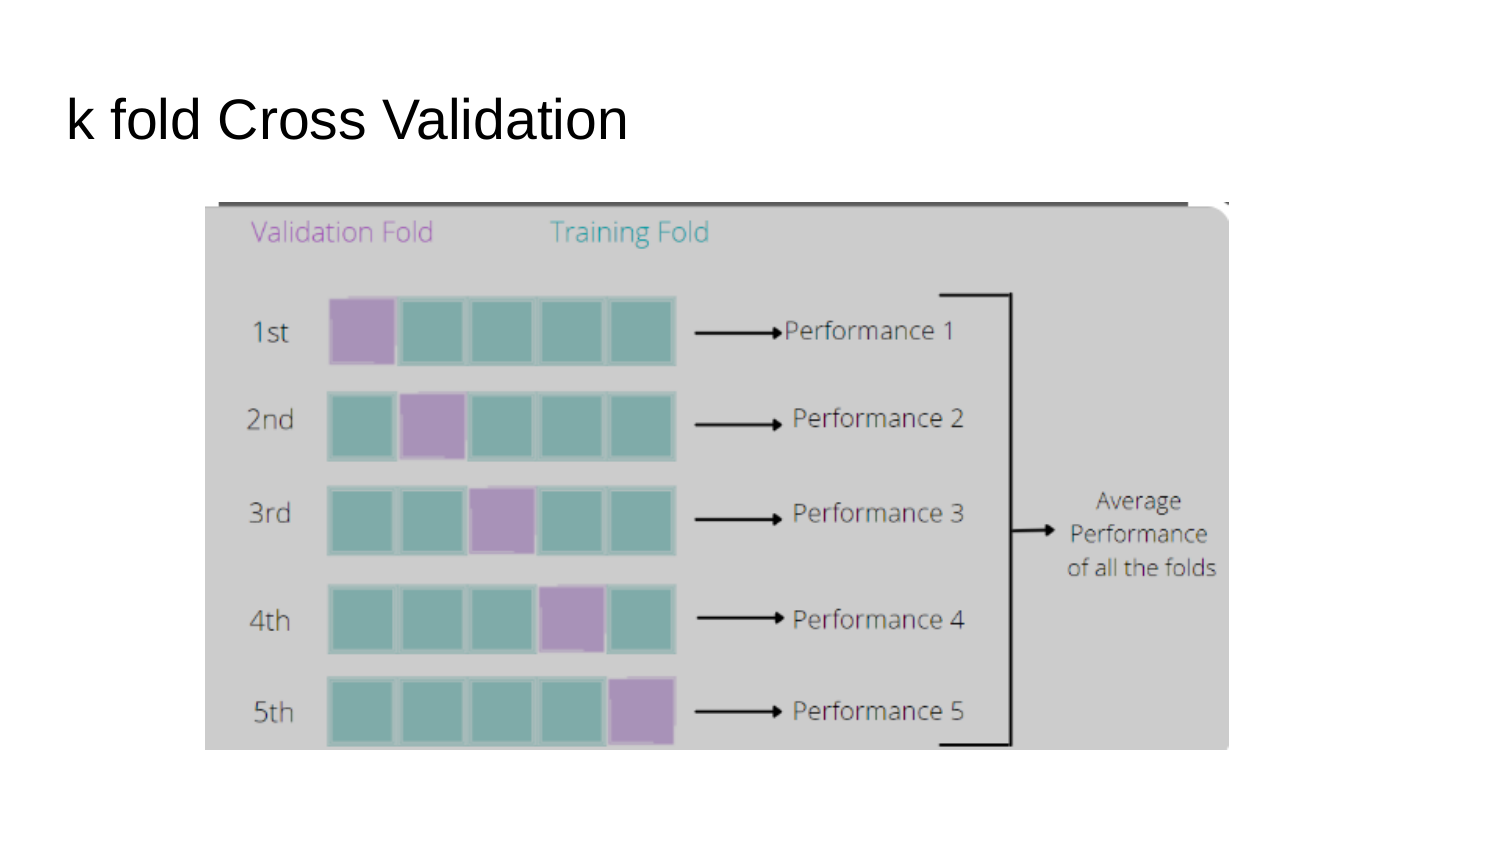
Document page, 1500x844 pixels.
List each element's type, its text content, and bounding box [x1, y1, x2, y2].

picture [204, 202, 1229, 750]
title k fold Cross Validation [51, 72, 1449, 167]
